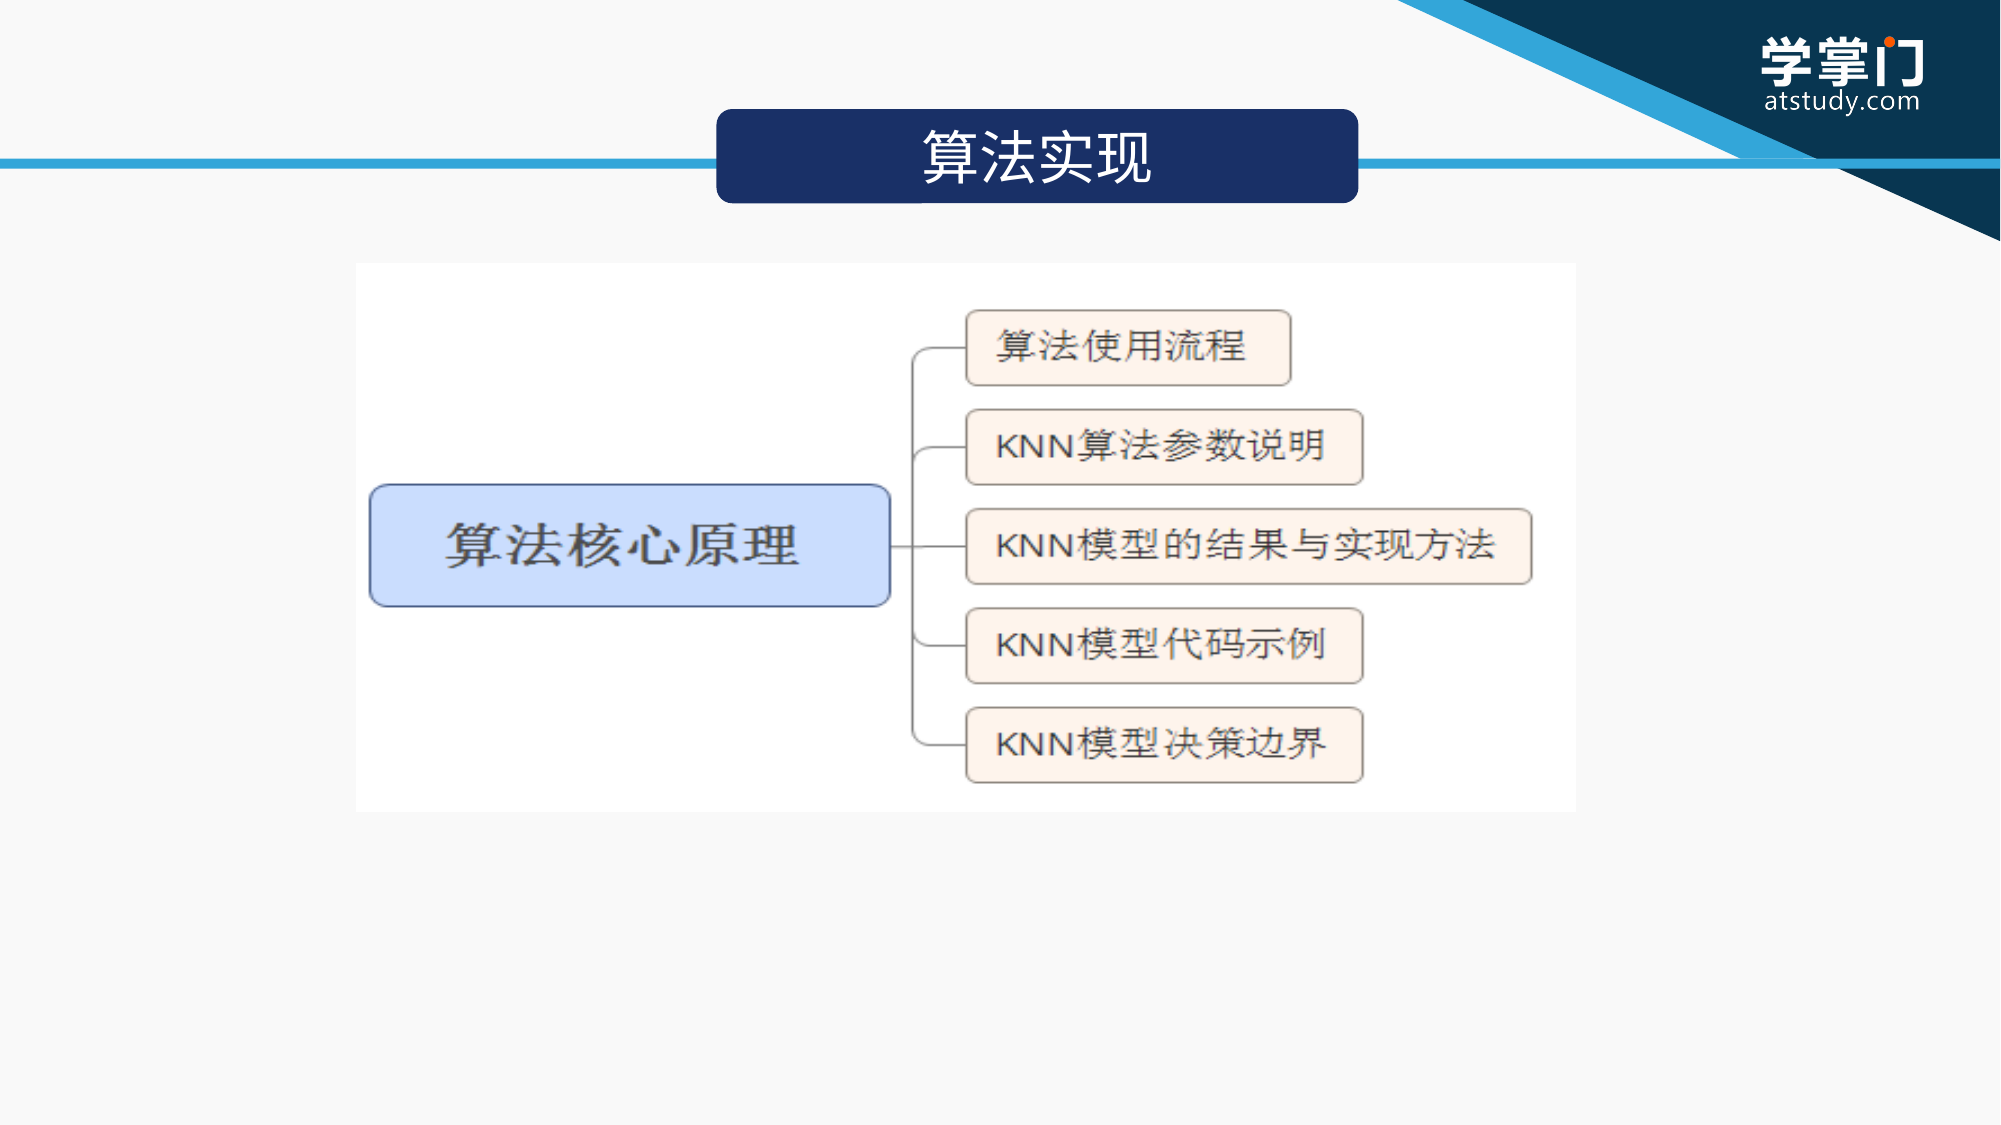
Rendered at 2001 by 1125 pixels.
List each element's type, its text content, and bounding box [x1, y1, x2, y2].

text_box 算法实现 [714, 106, 1361, 206]
picture [355, 263, 1576, 812]
picture [1745, 17, 1938, 126]
